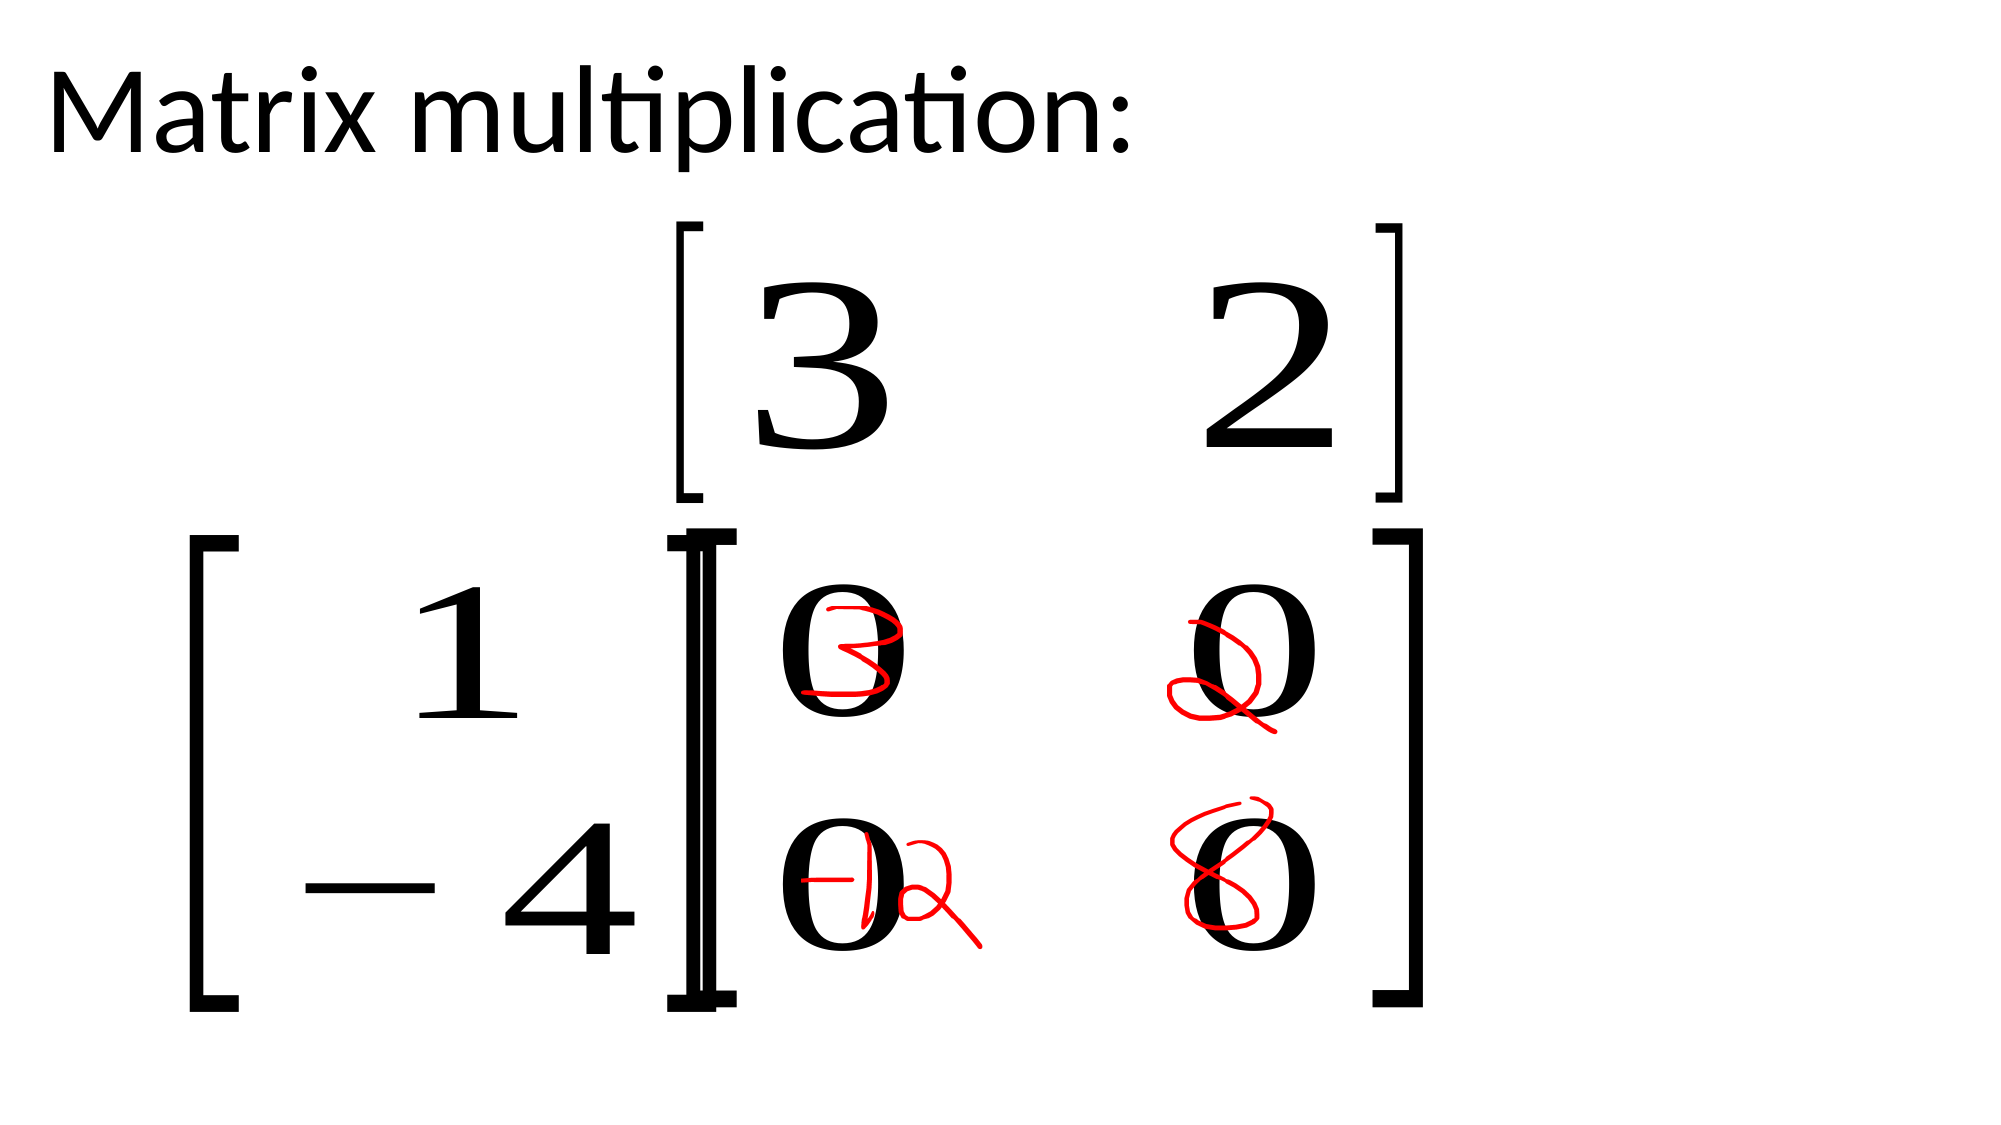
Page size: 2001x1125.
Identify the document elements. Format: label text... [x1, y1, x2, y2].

picture [801, 606, 1286, 958]
text_box Matrix multiplication: [30, 20, 1155, 185]
